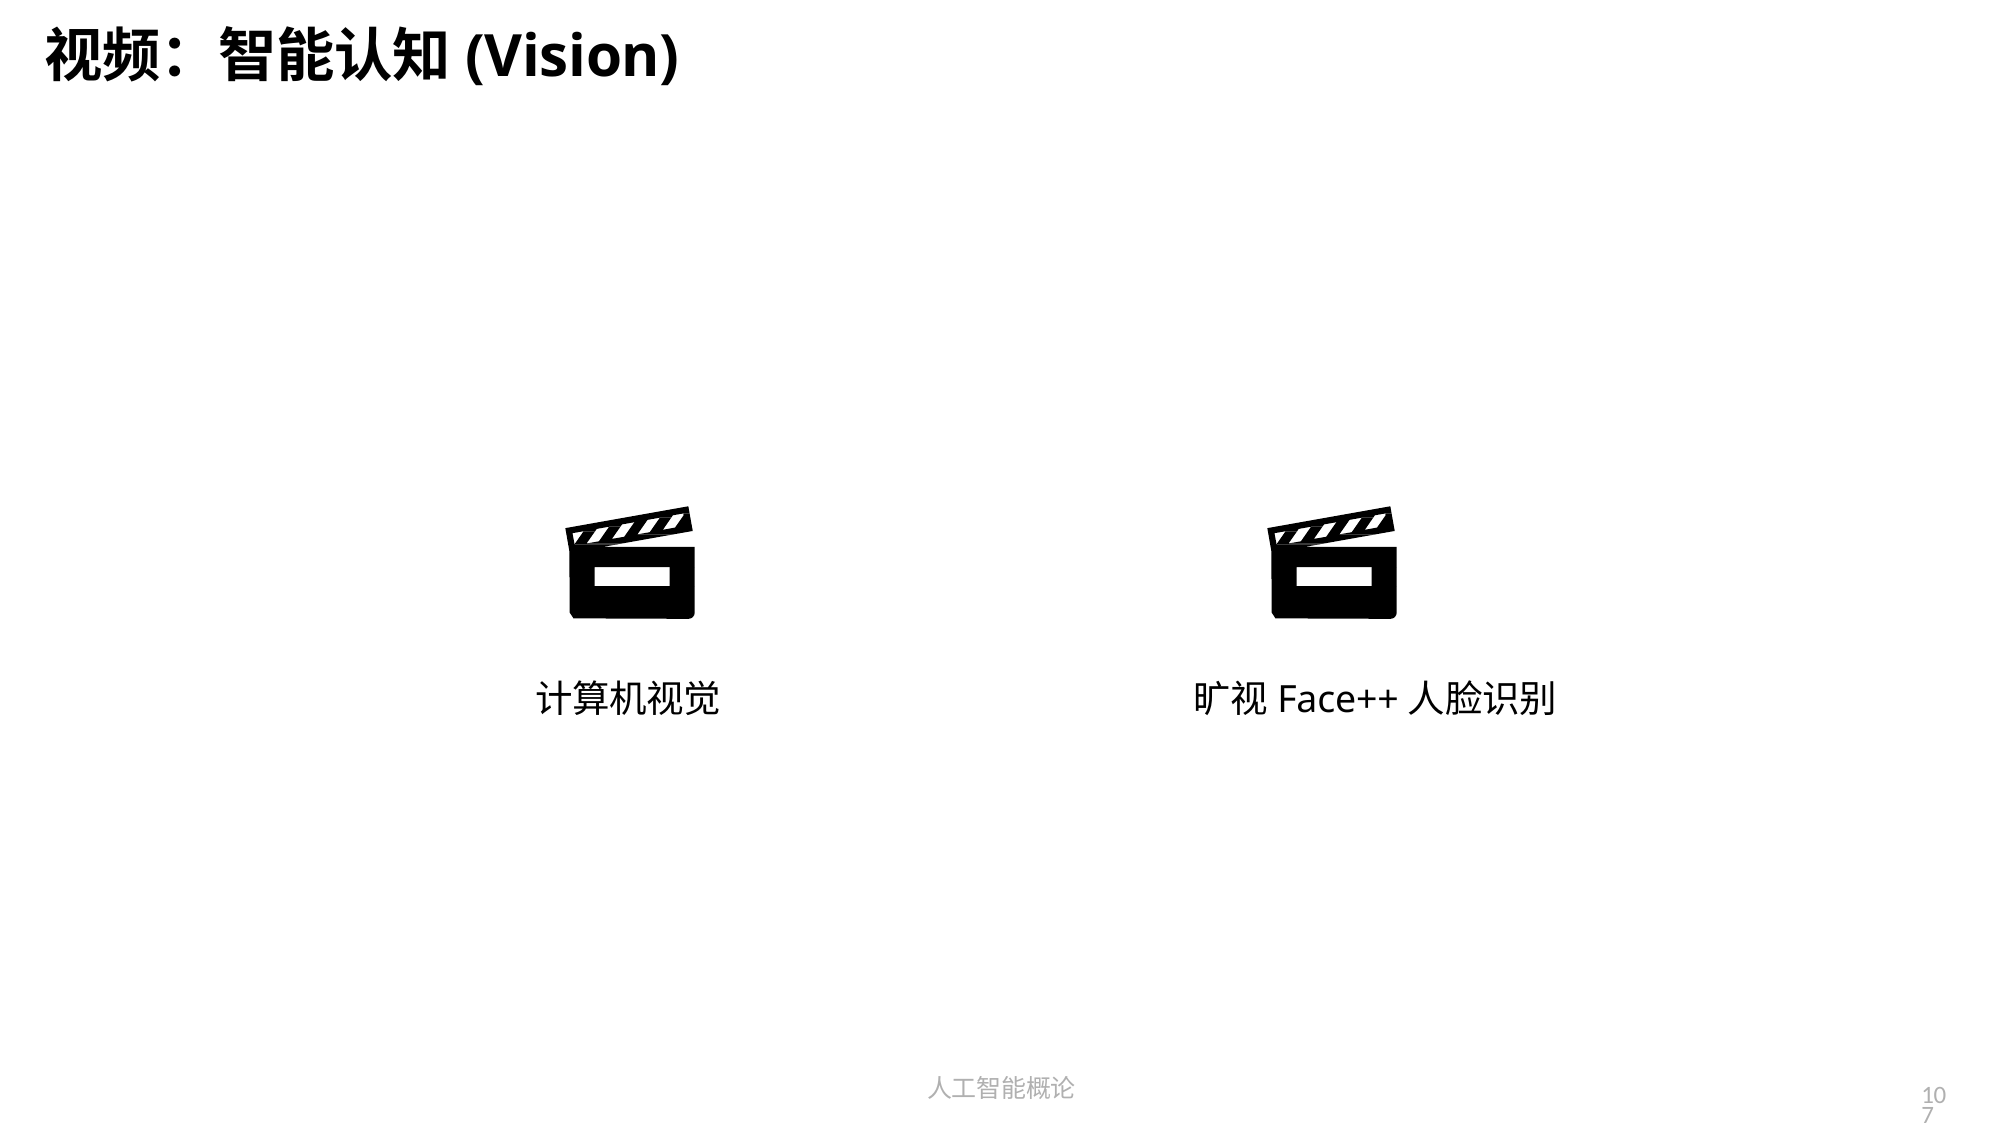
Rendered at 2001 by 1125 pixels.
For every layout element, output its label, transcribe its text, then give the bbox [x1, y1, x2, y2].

text_box [1267, 506, 1397, 619]
title 视频：智能认知(Vision) [42, 0, 684, 148]
text_box [565, 506, 695, 619]
text_box 计算机视觉 [533, 672, 726, 720]
text_box 旷视Face++人脸识别 [1191, 672, 1575, 720]
footer 人工智能概论 [923, 760, 1078, 1125]
slide_number 107 [1919, 768, 1959, 1125]
